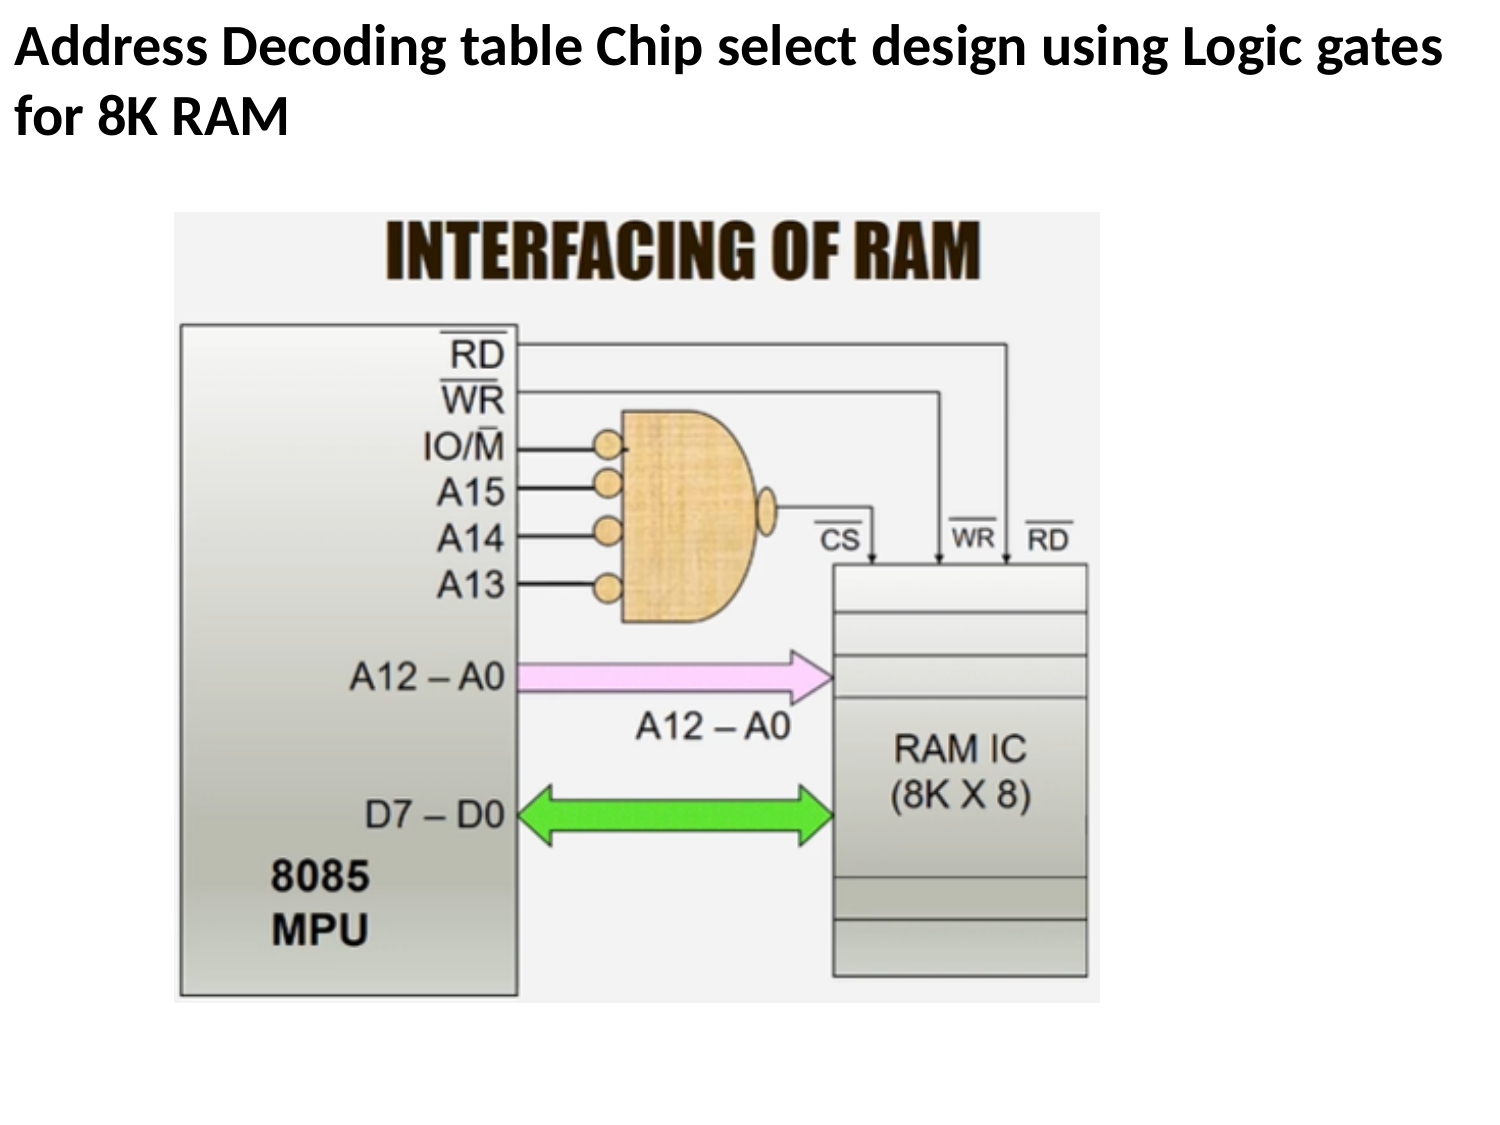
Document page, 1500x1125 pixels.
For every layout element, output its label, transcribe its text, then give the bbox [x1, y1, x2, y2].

picture [174, 212, 1101, 1004]
text_box Address Decoding table Chip select design using Logic gates for 8K RAM [0, 0, 1475, 155]
